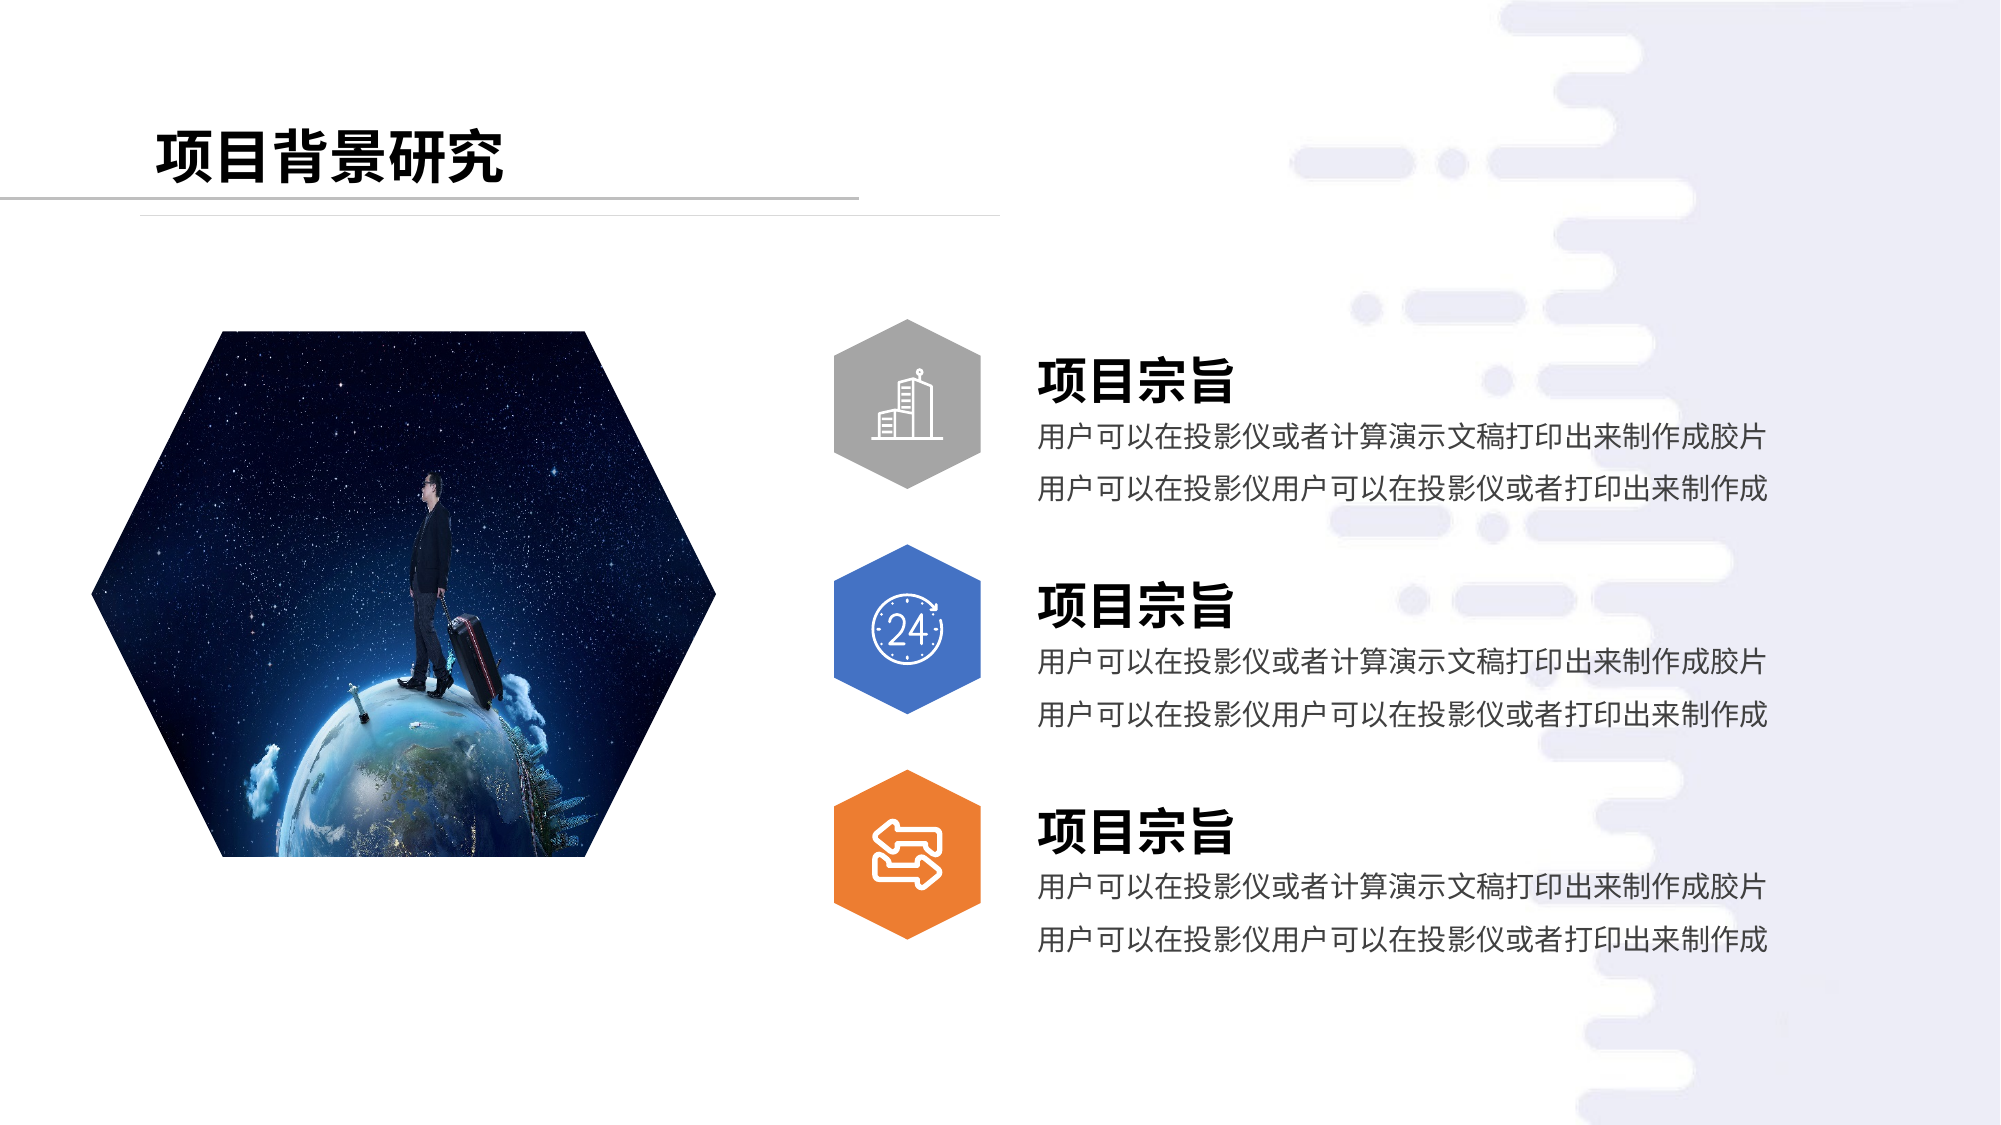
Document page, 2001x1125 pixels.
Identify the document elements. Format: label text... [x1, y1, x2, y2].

text_box [834, 769, 981, 940]
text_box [1022, 330, 1796, 537]
text_box [834, 544, 981, 715]
text_box [871, 368, 944, 440]
text_box [872, 818, 943, 858]
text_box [1022, 555, 1796, 763]
picture [0, 0, 2001, 1125]
text_box [871, 593, 944, 666]
text_box [834, 319, 981, 489]
text_box [872, 851, 943, 891]
text_box 项目背景研究 [140, 112, 698, 197]
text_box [1022, 780, 1796, 988]
